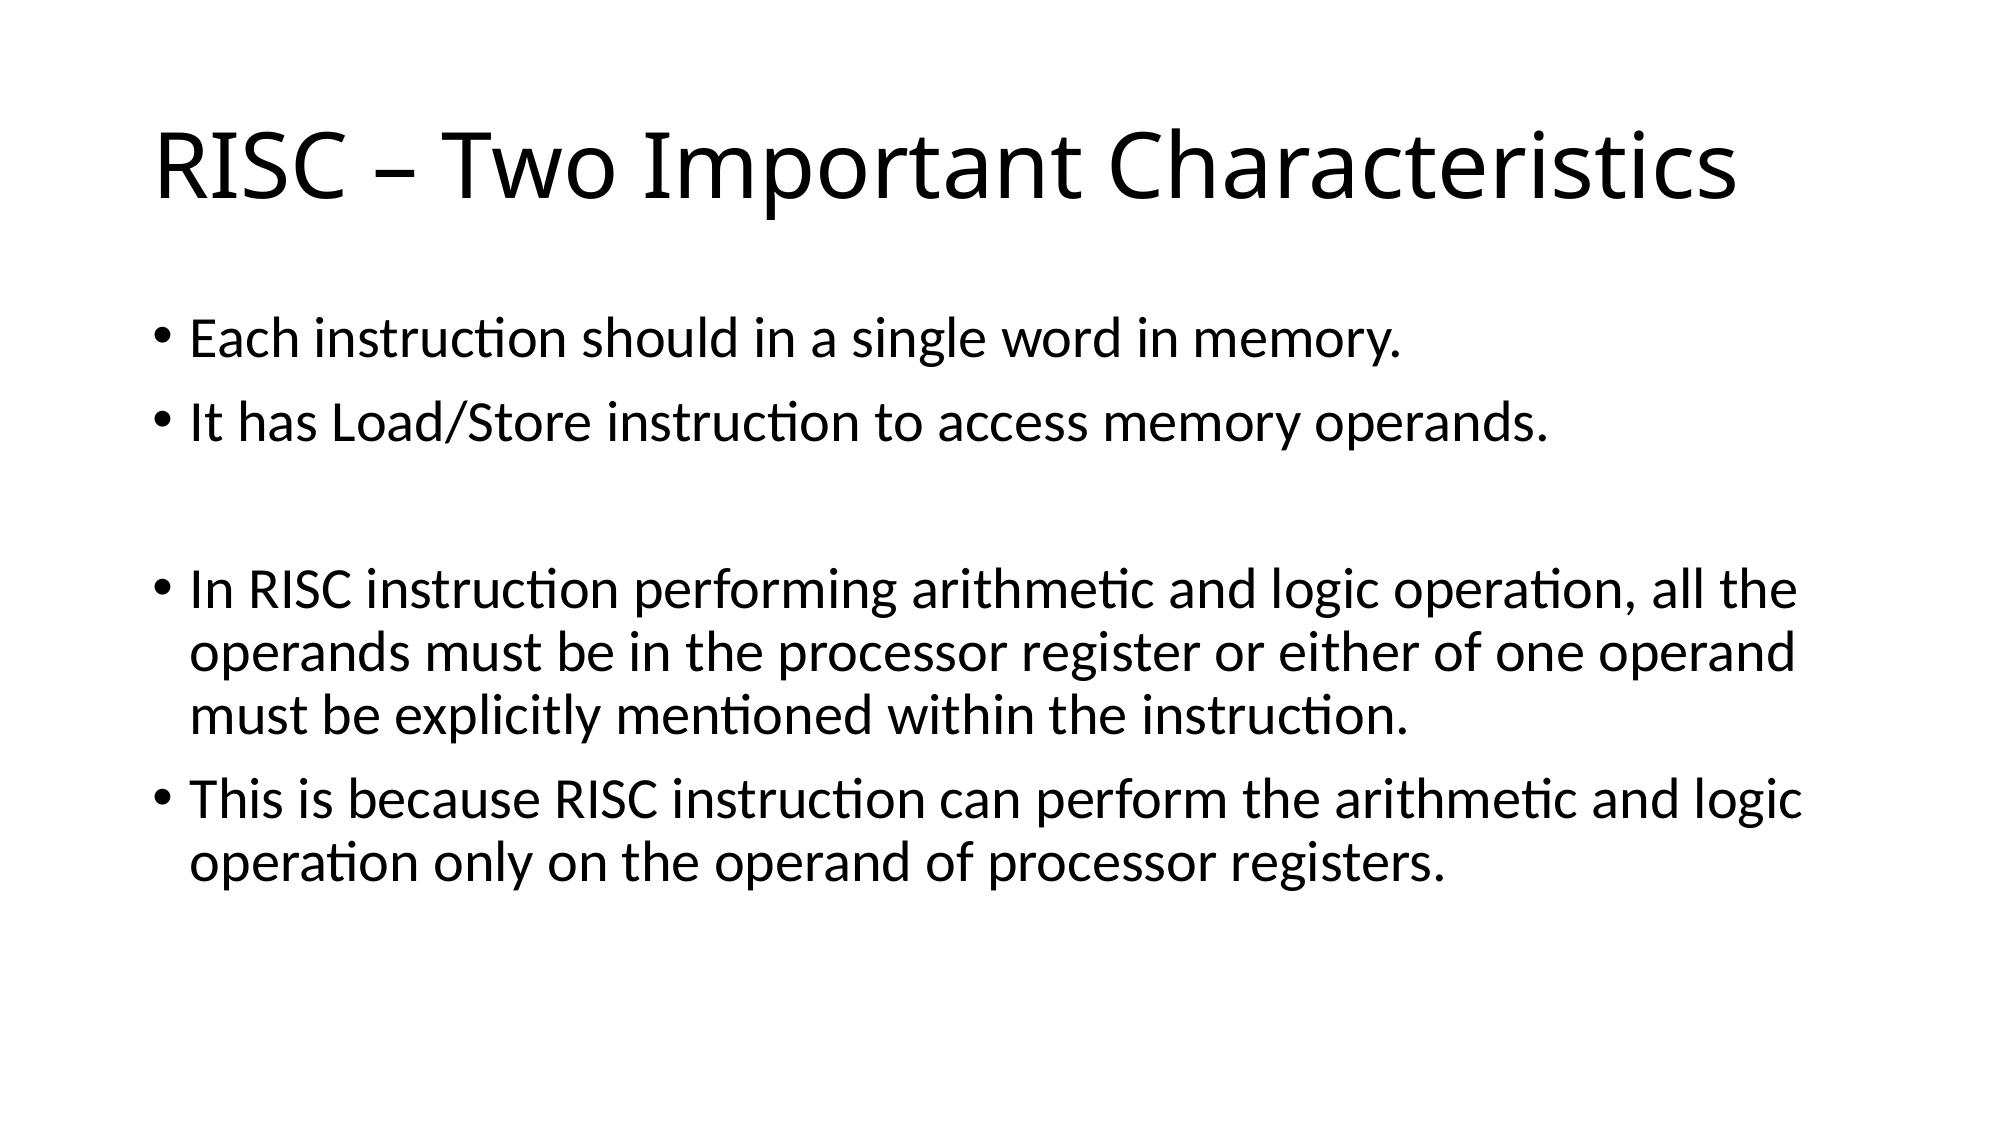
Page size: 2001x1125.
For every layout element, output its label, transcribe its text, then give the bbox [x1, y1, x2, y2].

title RISC – Two Important Characteristics [137, 59, 1863, 278]
list Each instruction should in a single word in memory. It has Load/Store instruction to access memory operands. In RISC instruction performing arithmetic and logic operation, all the operands must be in the processor register or either of one operand must be explicitly mentioned within the instruction. This is because RISC instruction can perform the arithmetic and logic operation only on the operand of processor registers. [137, 299, 1863, 1014]
